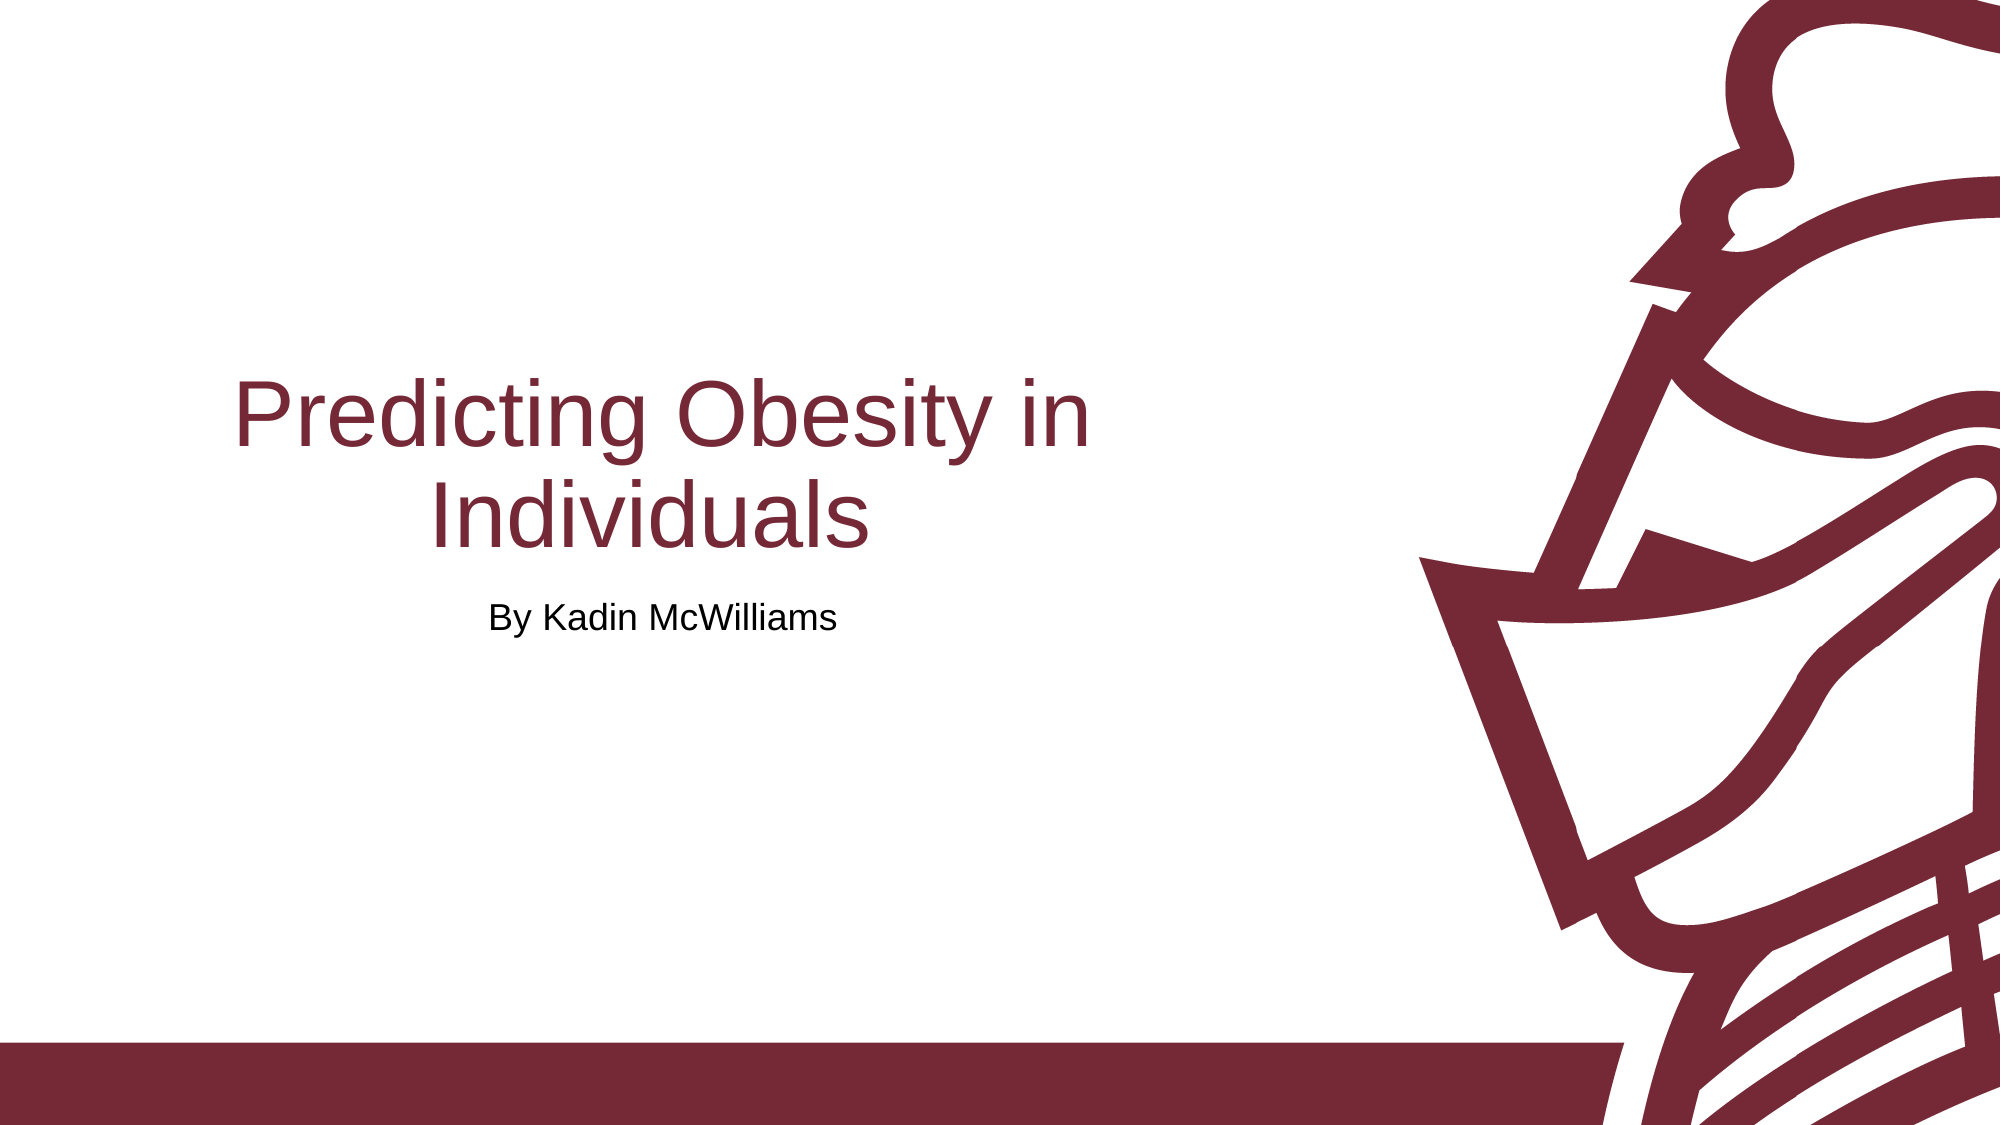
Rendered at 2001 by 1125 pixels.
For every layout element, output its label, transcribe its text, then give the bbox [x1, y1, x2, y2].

title Predicting Obesity in Individuals [62, 184, 1263, 576]
subtitle By Kadin McWilliams [62, 590, 1263, 863]
picture [1357, 0, 2000, 1125]
